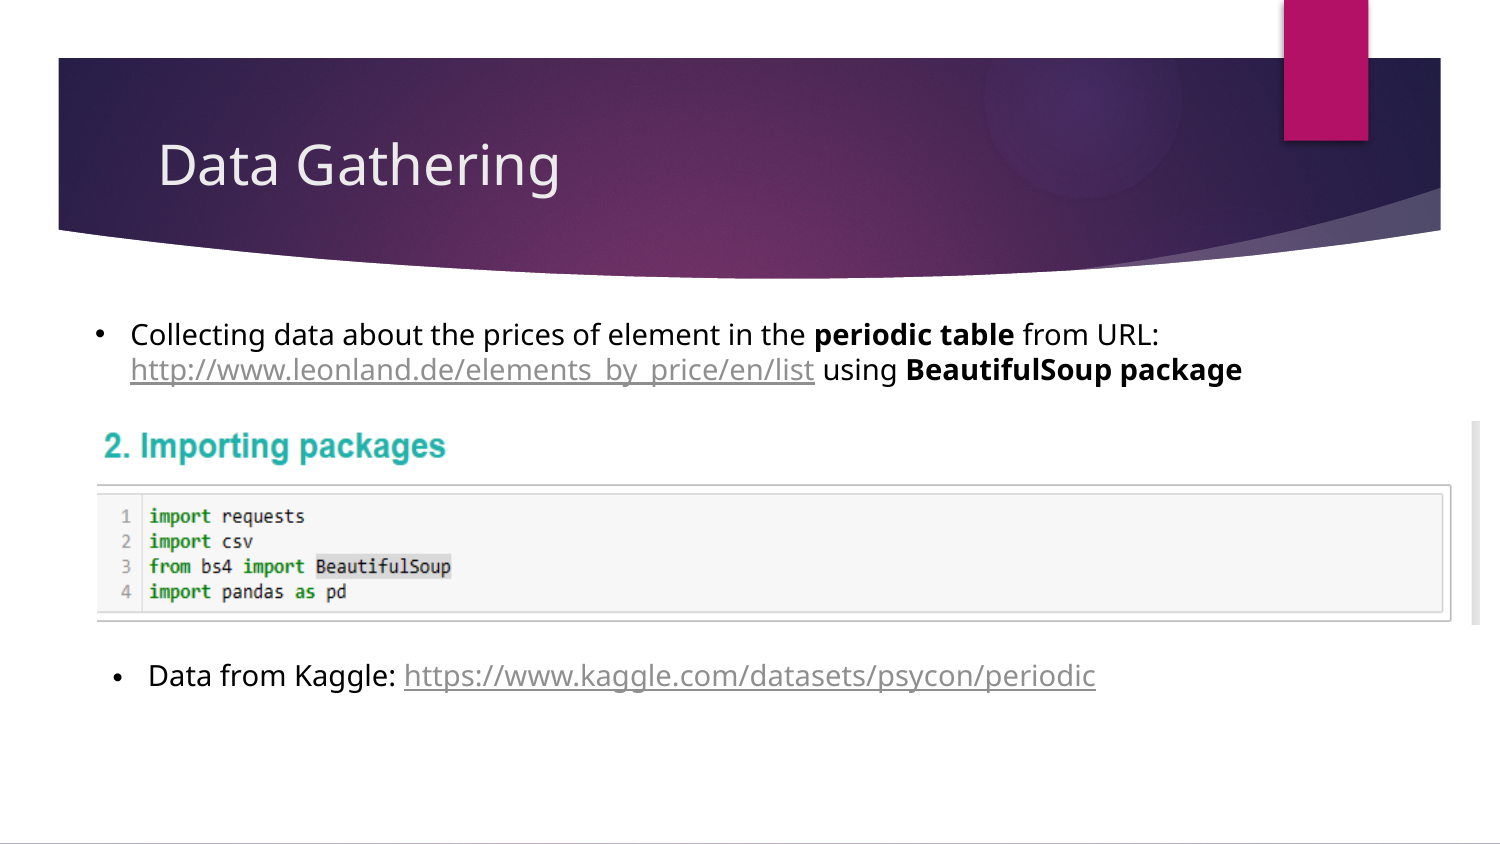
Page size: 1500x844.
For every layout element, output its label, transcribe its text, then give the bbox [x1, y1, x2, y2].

title Data Gathering [142, 119, 1220, 207]
text_box Data from Kaggle: https://www.kaggle.com/datasets/psycon/periodic [97, 649, 1467, 705]
picture [97, 421, 1480, 625]
text_box Collecting data about the prices of element in the periodic table from URL: http://www.leonland.de/elements_by_price/en/list using BeautifulSoup package [80, 308, 1480, 399]
